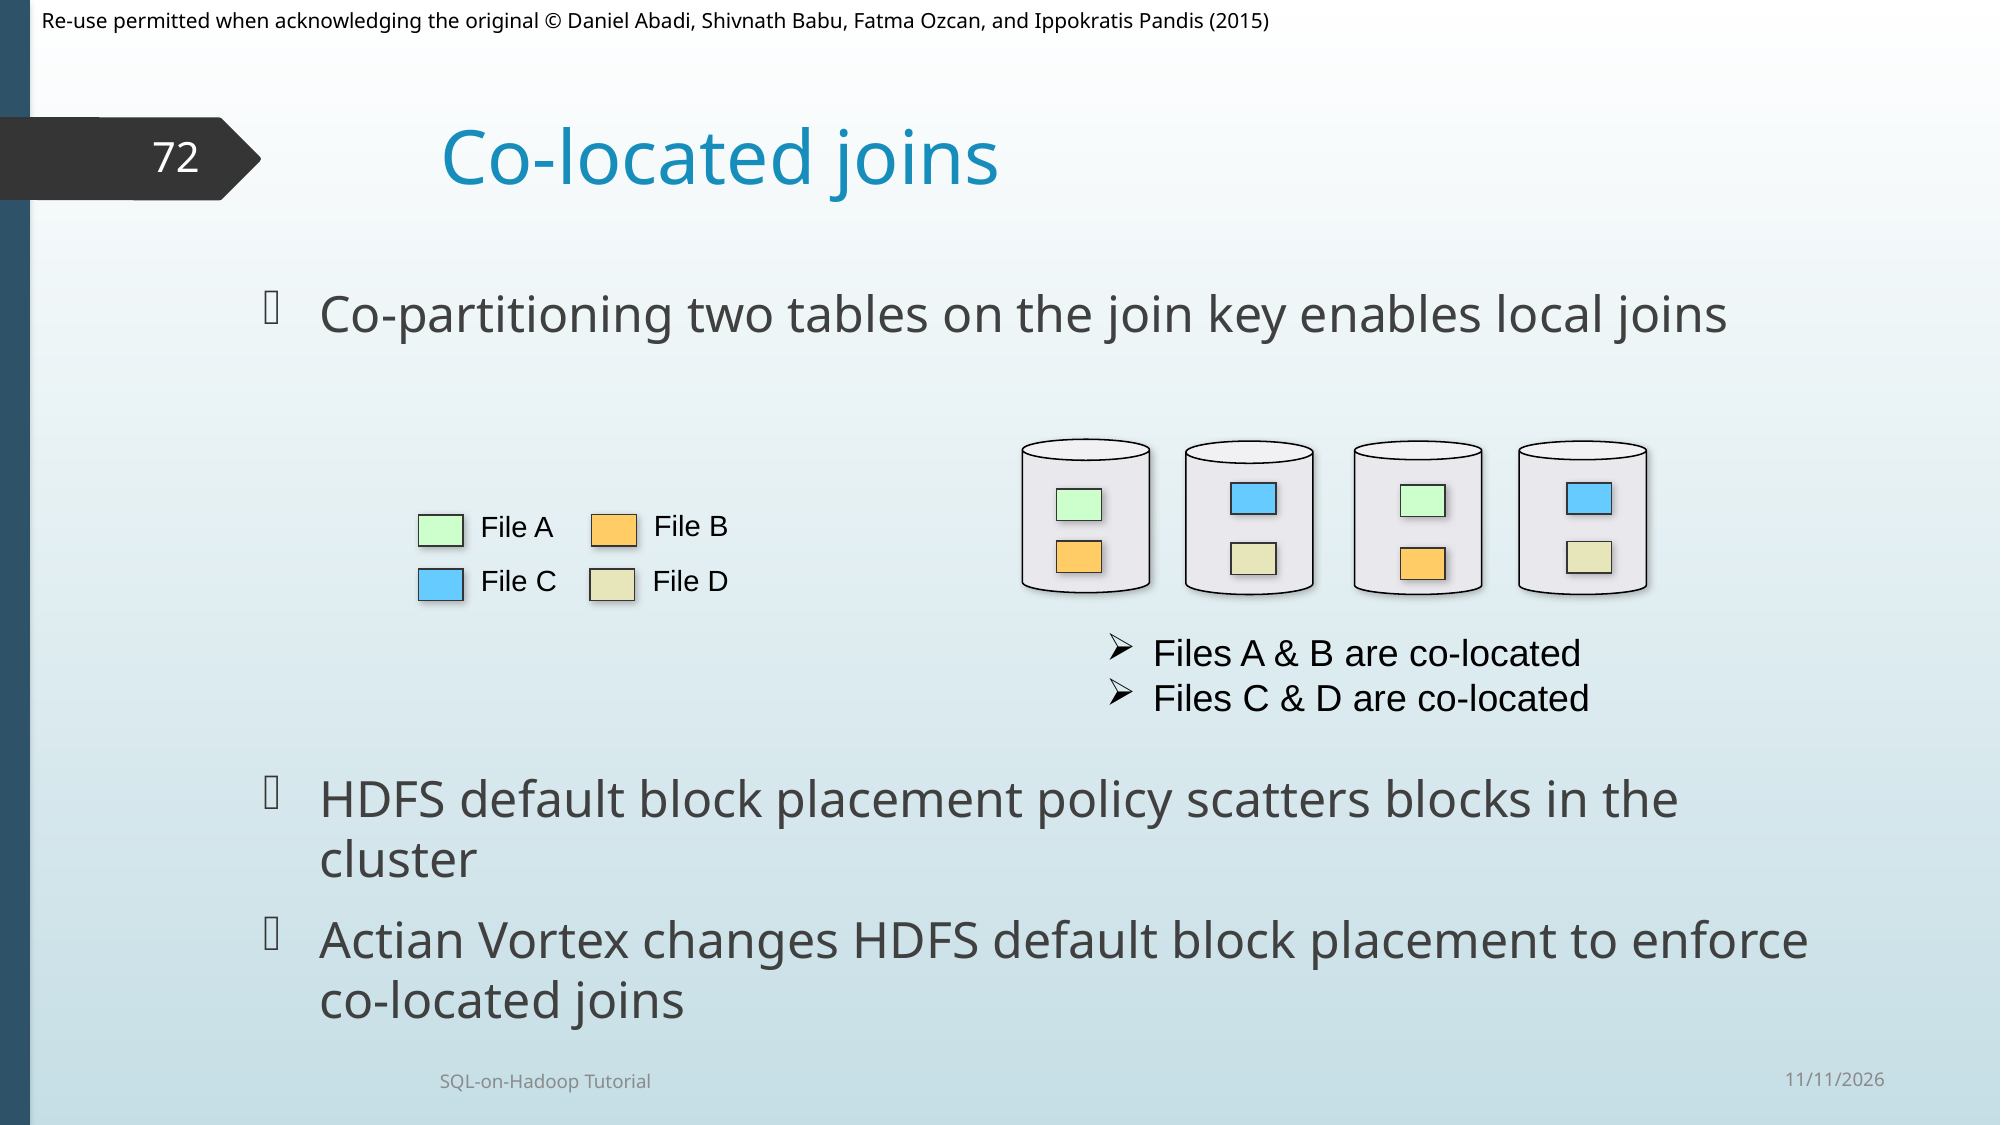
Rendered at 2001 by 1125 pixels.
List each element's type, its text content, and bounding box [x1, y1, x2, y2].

title Co-located joins [425, 102, 1888, 313]
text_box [1022, 438, 1647, 729]
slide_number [1711, 1050, 1900, 1112]
slide_number 72 [87, 129, 216, 189]
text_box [418, 499, 745, 606]
list Co-partitioning two tables on the join key enables local joins HDFS default block placement policy scatters blocks in the cluster Actian Vortex changes HDFS default block placement to enforce co-located joins [248, 275, 1866, 1088]
footer SQL-on-Hadoop Tutorial [424, 1051, 1675, 1112]
